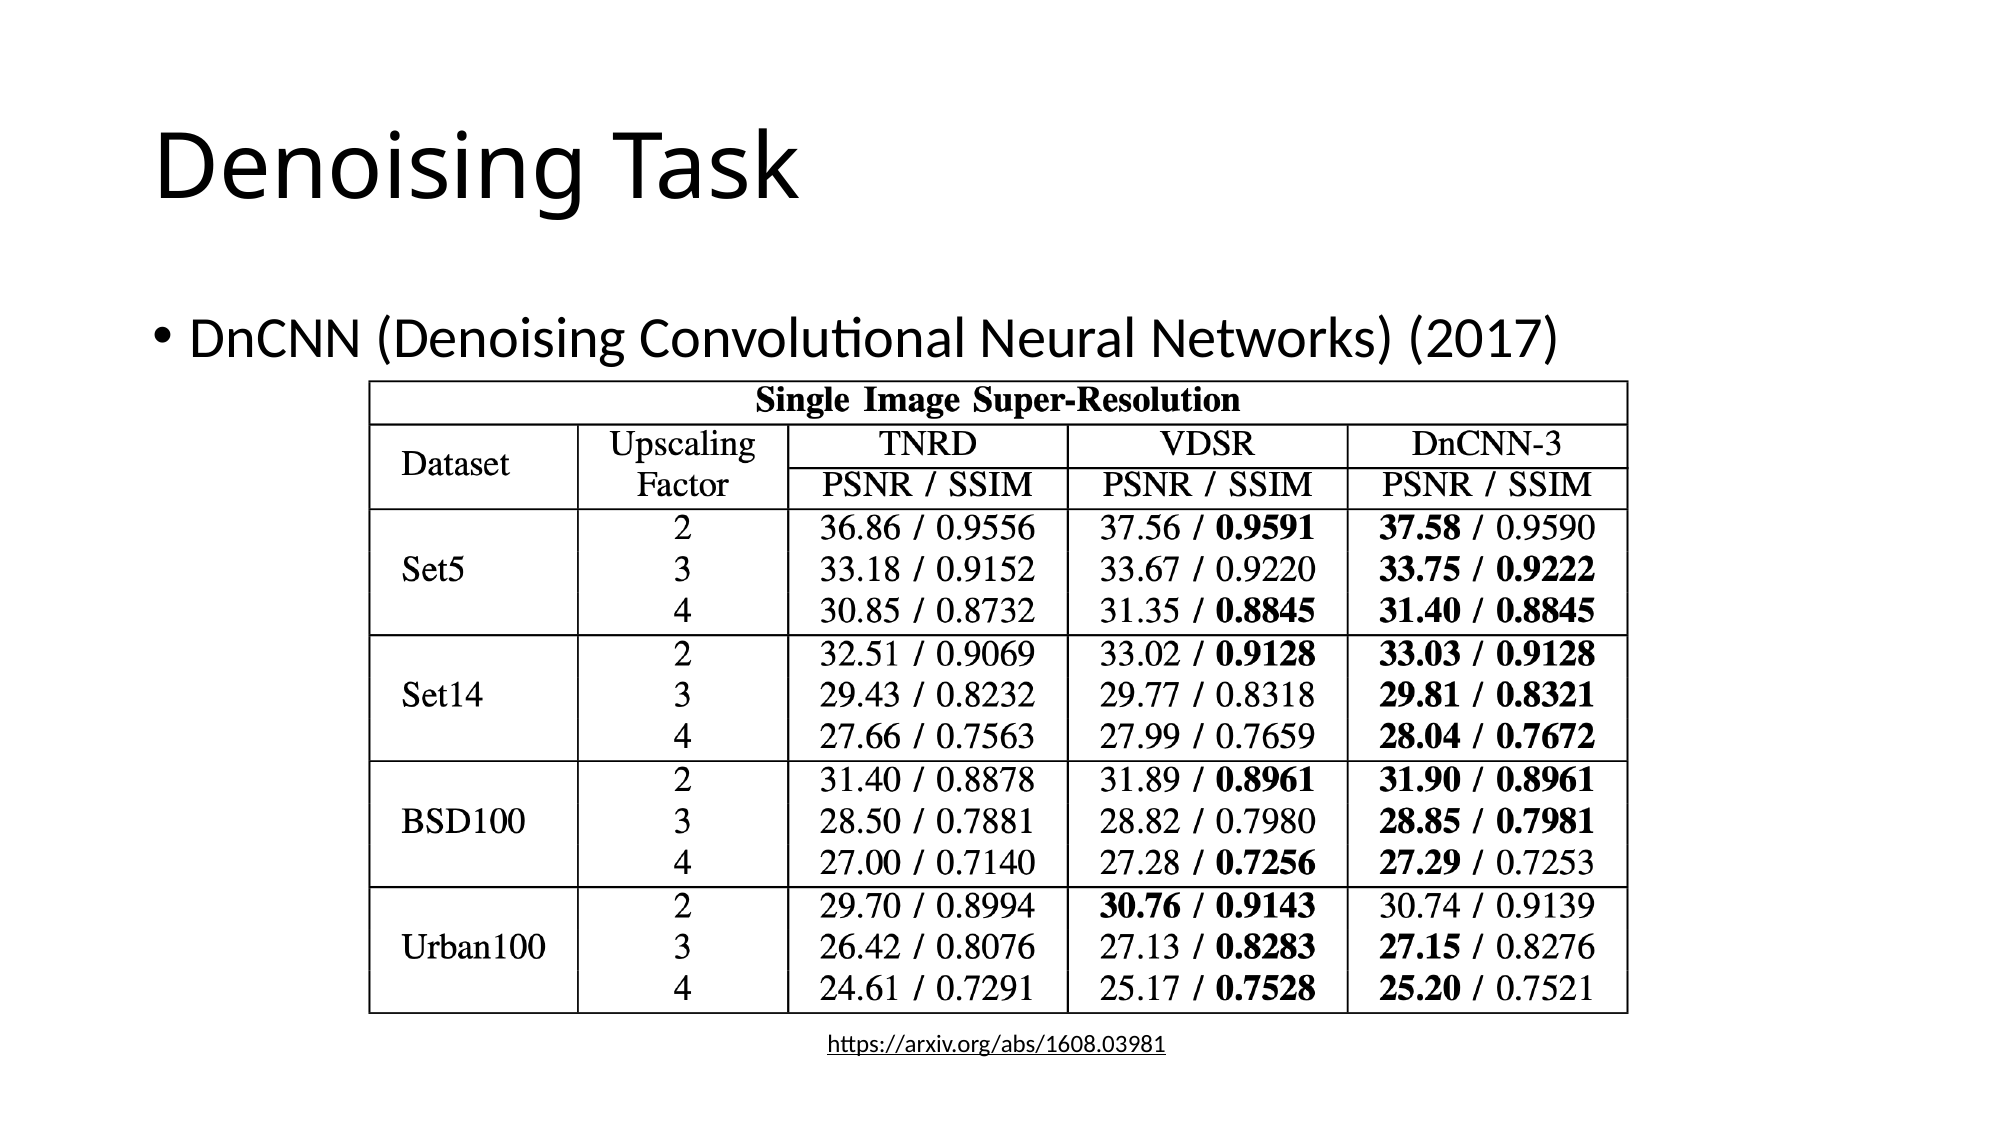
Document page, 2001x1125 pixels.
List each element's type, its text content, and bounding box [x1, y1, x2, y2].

title Denoising Task [137, 59, 1863, 278]
text_box https://arxiv.org/abs/1608.03981 [812, 1019, 1188, 1065]
picture [362, 373, 1638, 1018]
list DnCNN (Denoising Convolutional Neural Networks) (2017) [137, 299, 1863, 1014]
